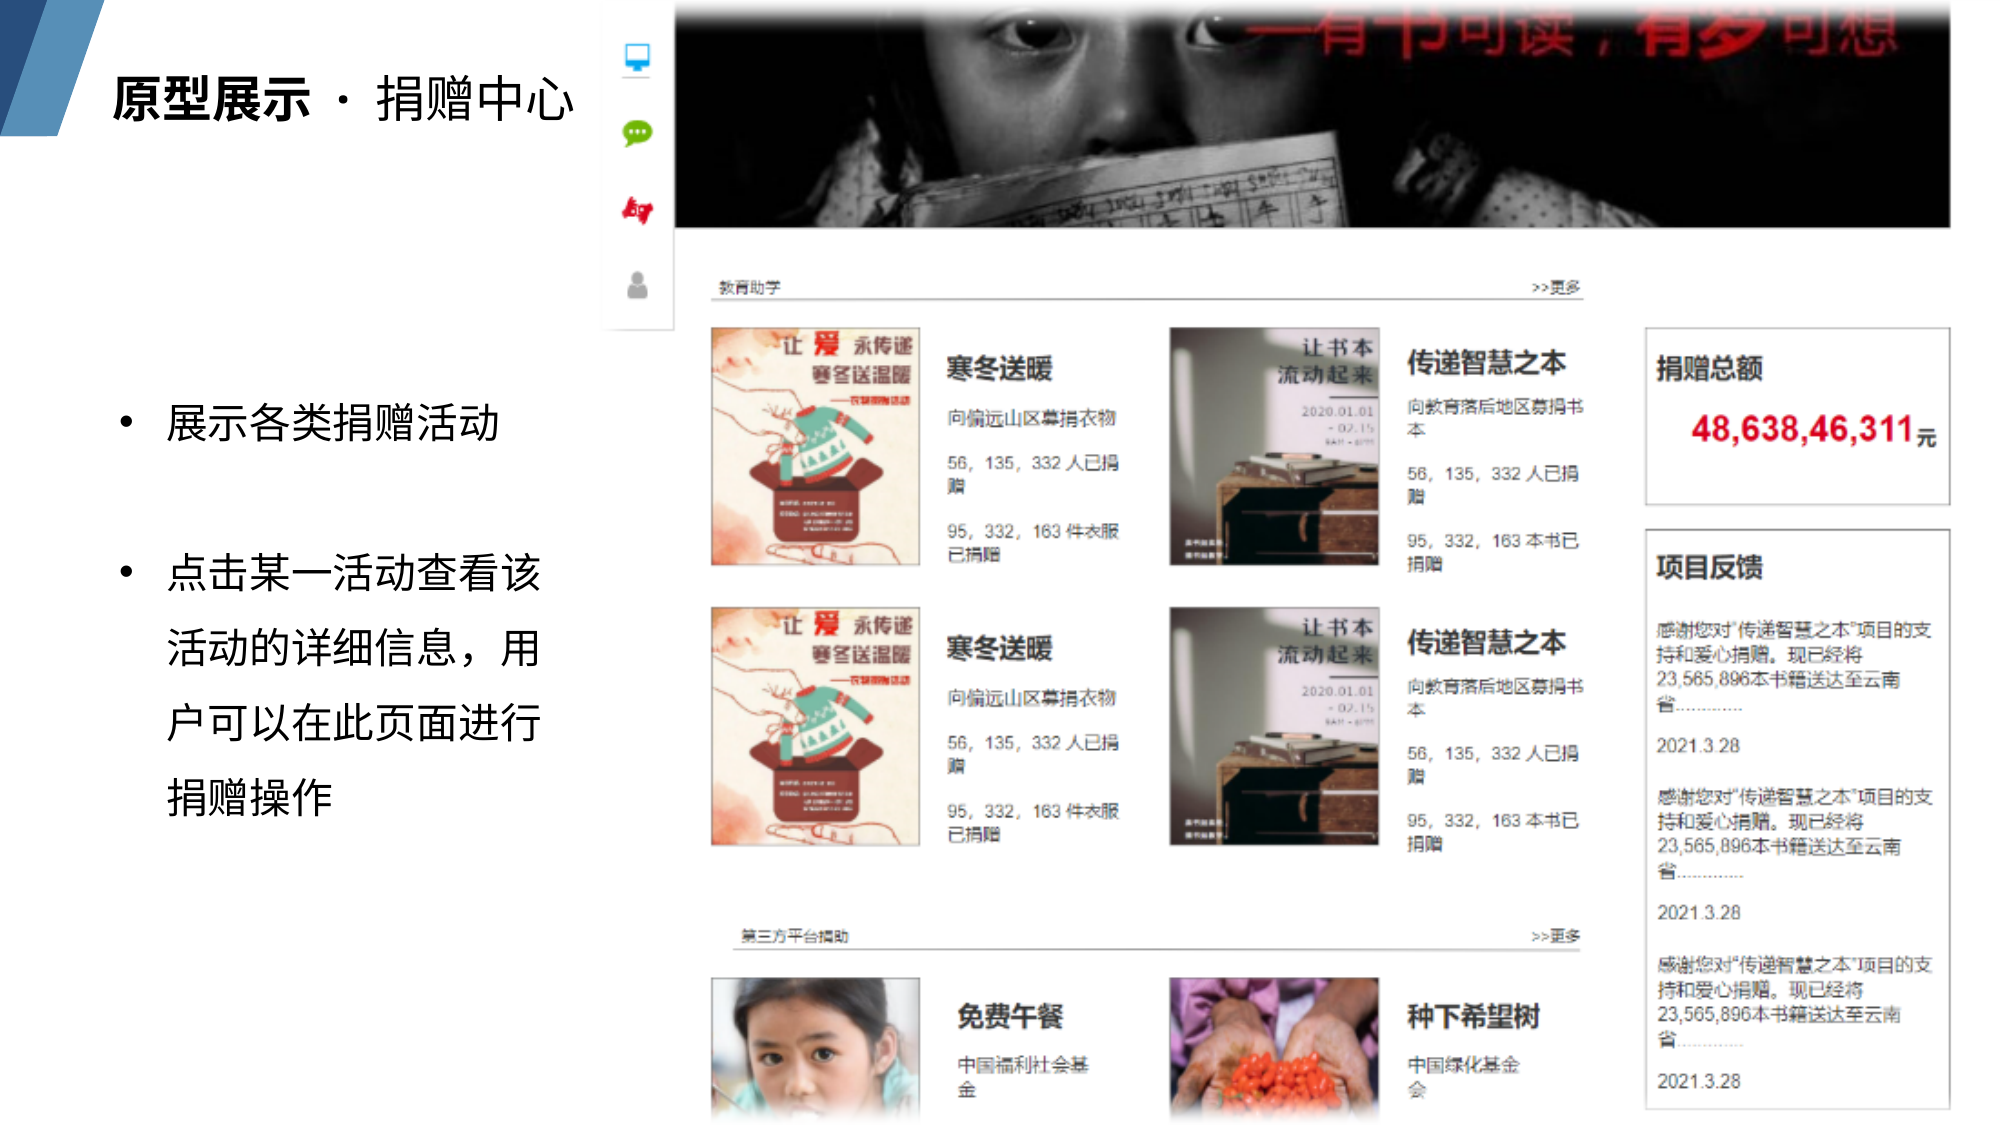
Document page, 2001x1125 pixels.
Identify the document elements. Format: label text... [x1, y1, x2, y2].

text_box 原型展示 · 捐赠中心 [98, 60, 591, 136]
text_box [0, 0, 45, 129]
text_box 展示各类捐赠活动 点击某一活动查看该活动的详细信息，用户可以在此页面进行捐赠操作 [104, 364, 597, 829]
text_box [0, 0, 106, 138]
picture [597, 0, 2000, 1125]
